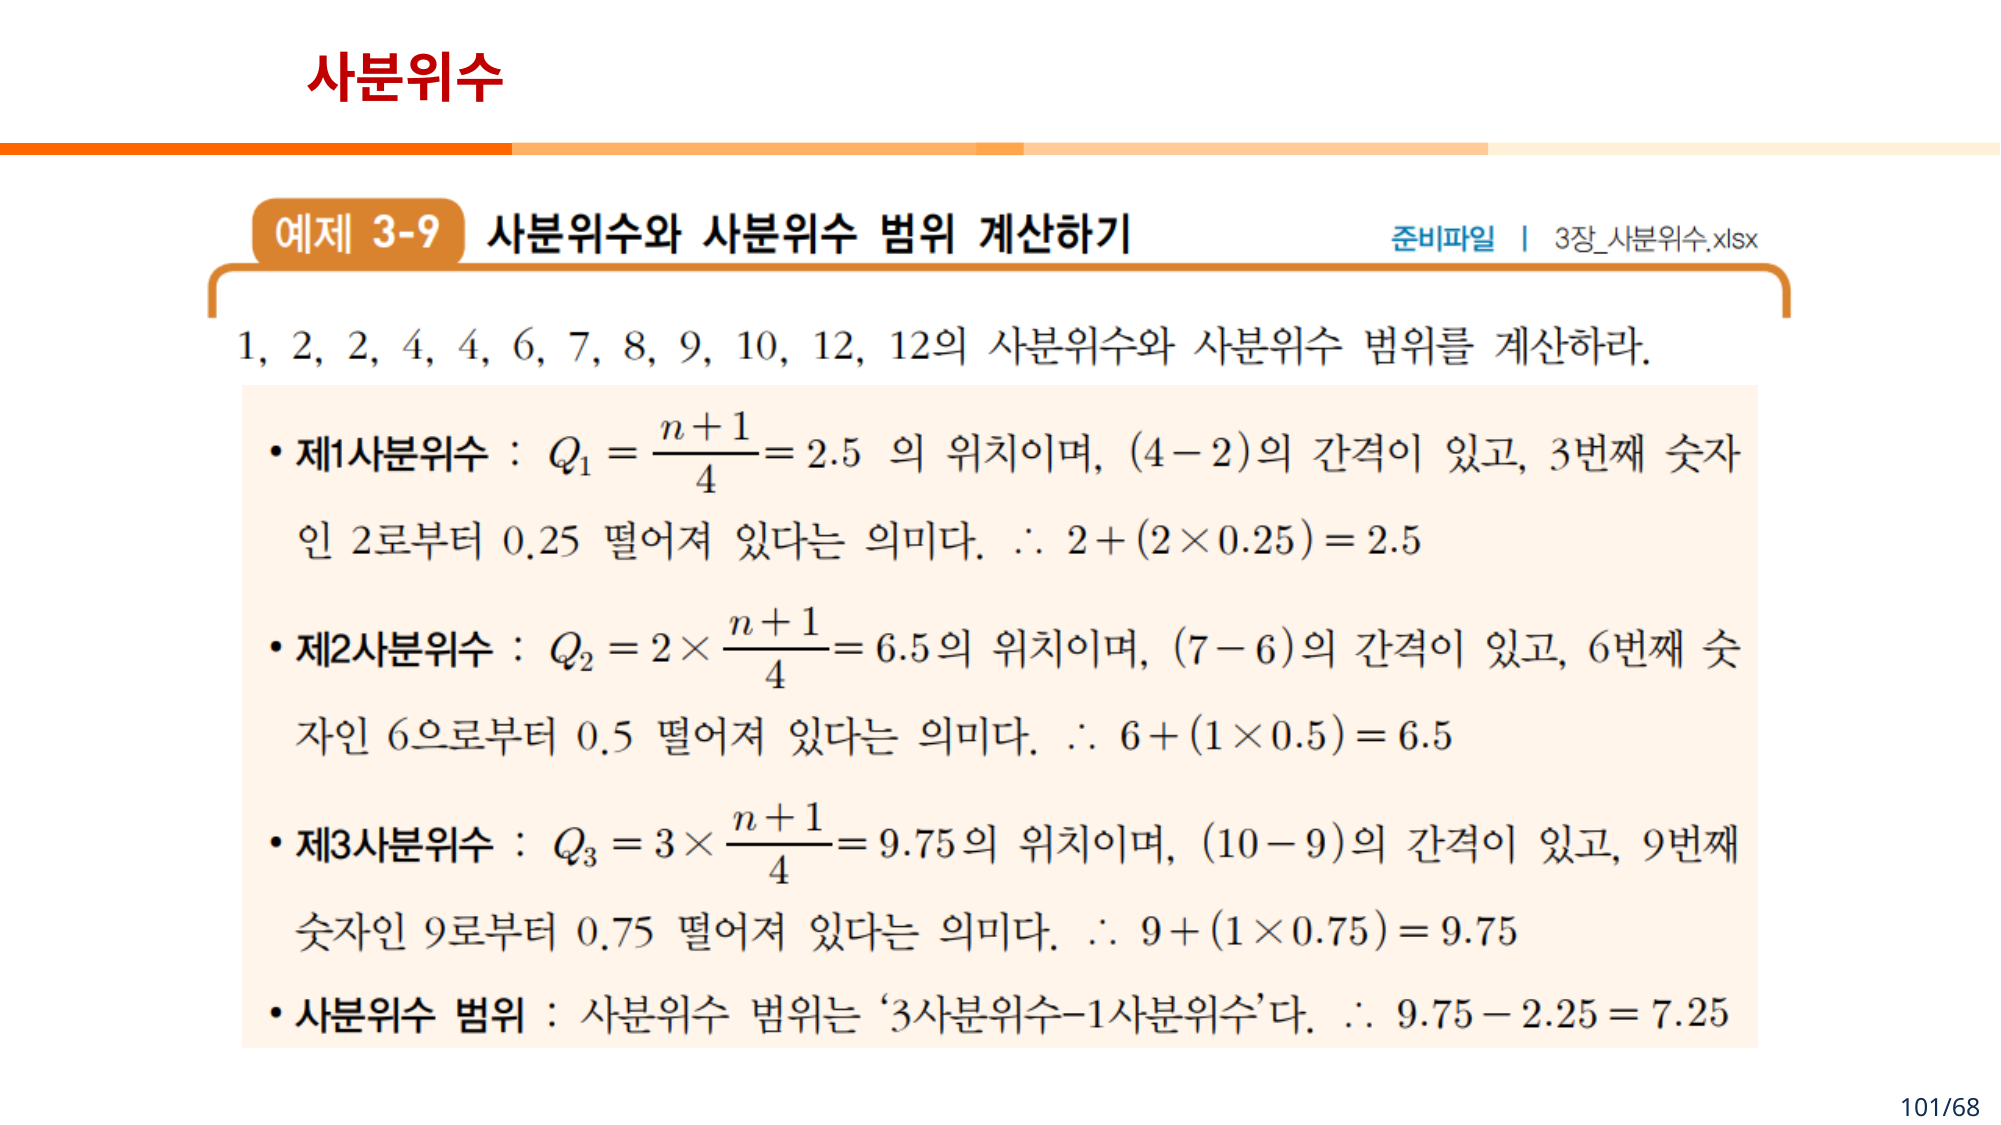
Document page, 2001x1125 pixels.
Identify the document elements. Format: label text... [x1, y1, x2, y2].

picture [241, 385, 1759, 1048]
picture [205, 196, 1794, 370]
title 사분위수 [291, 31, 1532, 122]
